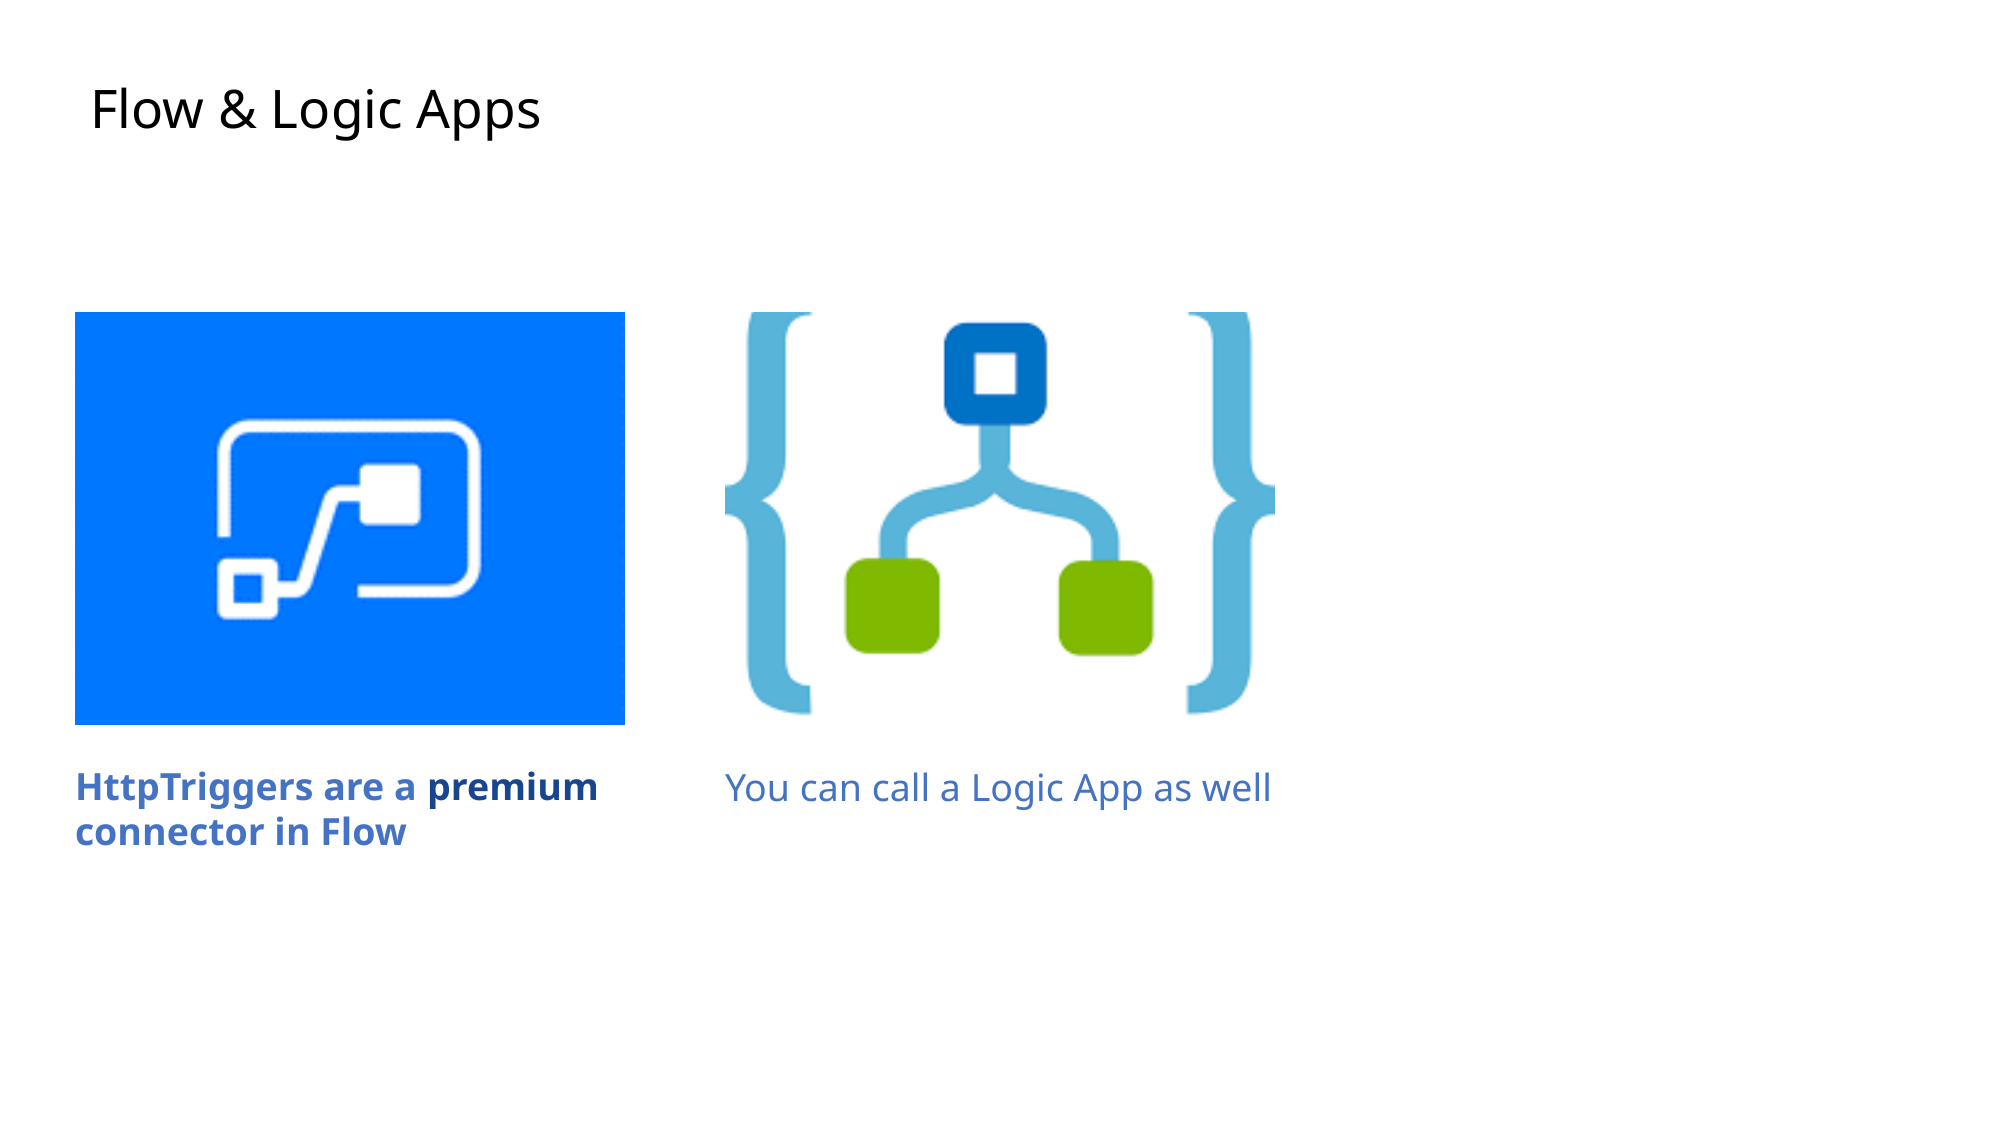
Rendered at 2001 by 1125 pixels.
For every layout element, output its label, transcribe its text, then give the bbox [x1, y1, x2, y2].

picture [74, 312, 625, 725]
picture [724, 312, 1275, 725]
list You can call a Logic App as well [725, 764, 1275, 810]
list HttpTriggers are a premium connector in Flow [75, 762, 625, 911]
title Flow & Logic Apps [75, 75, 1925, 148]
